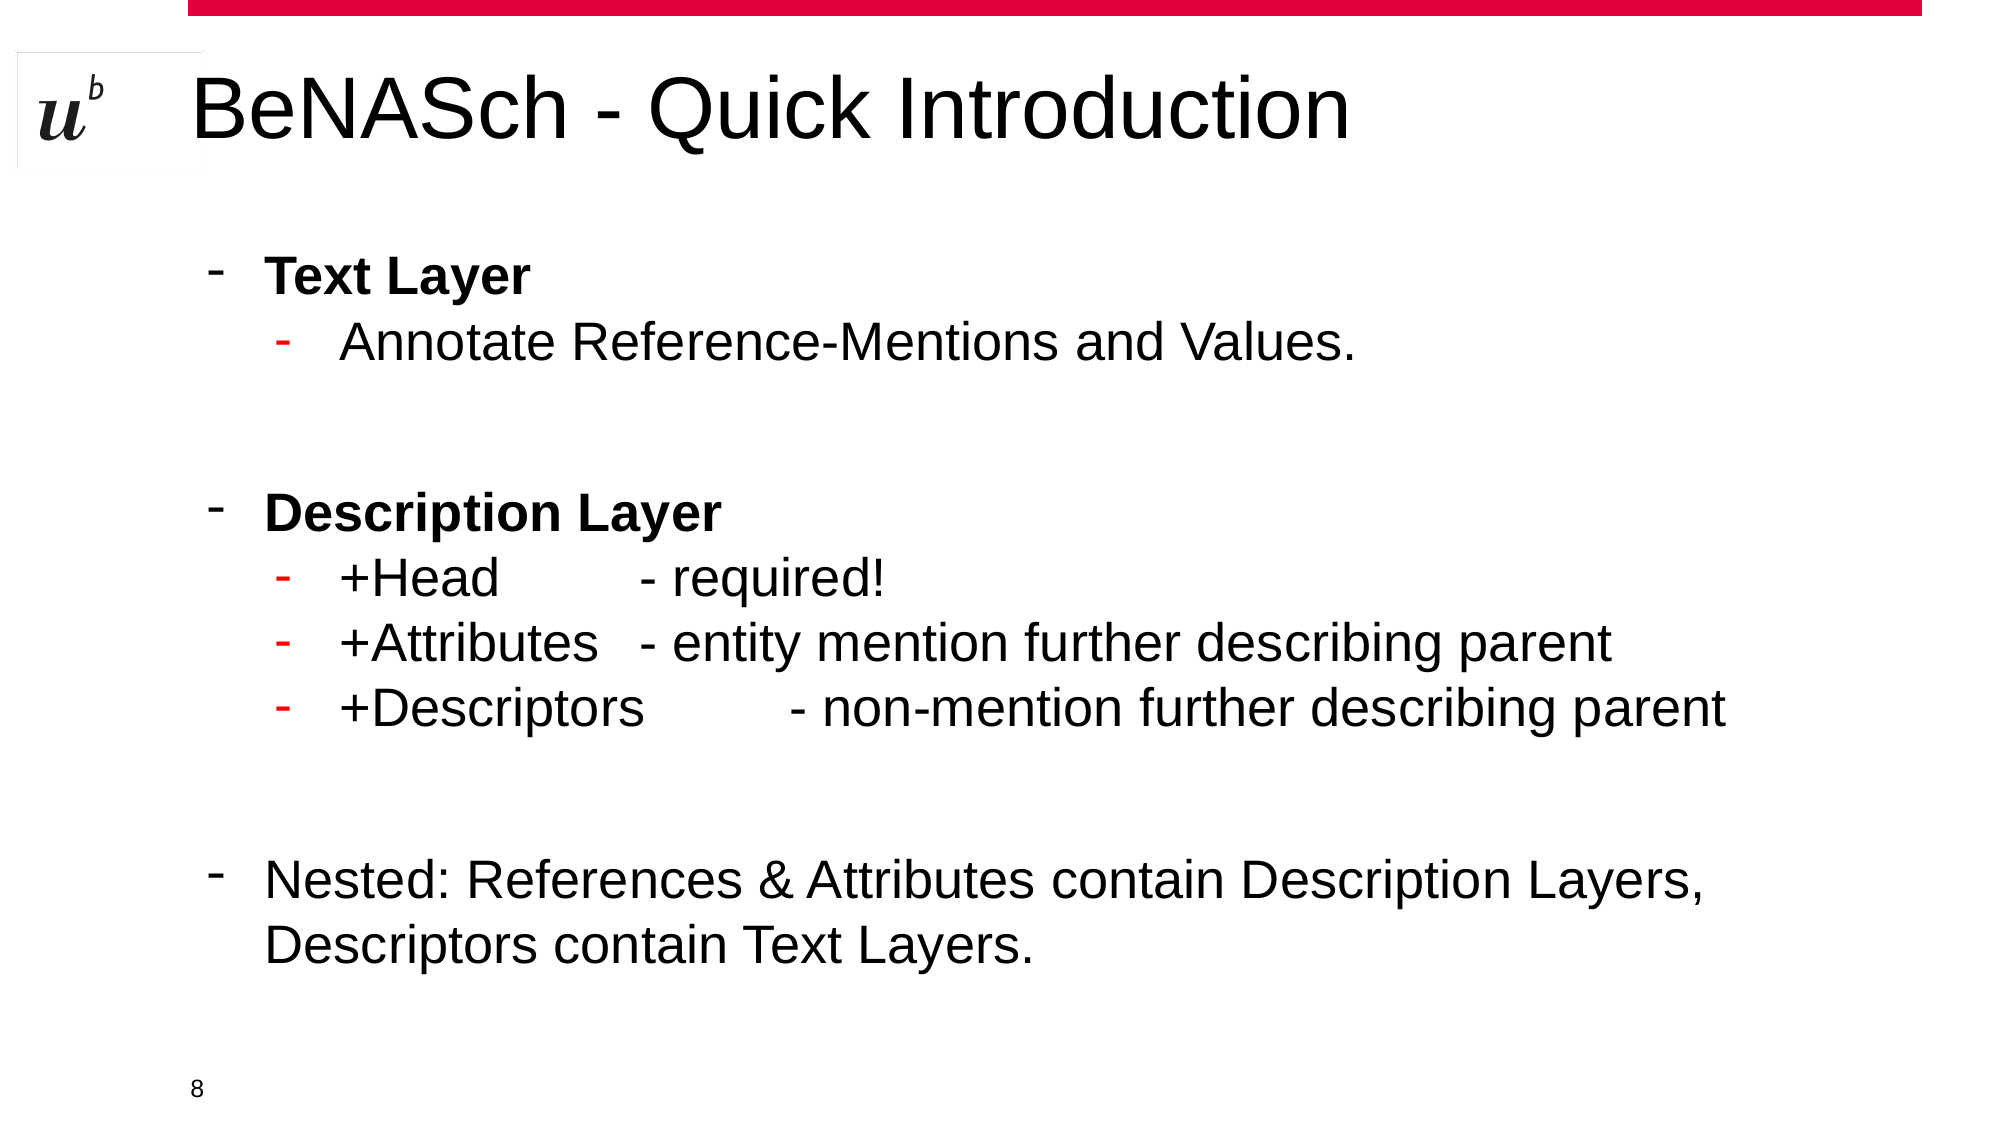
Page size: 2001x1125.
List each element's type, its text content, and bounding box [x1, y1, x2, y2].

picture [15, 50, 175, 169]
slide_number ‹#› [149, 1057, 211, 1117]
list Text Layer Annotate Reference-Mentions and Values. Description Layer +Head - required! +Attributes - entity mention further describing parent +Descriptors - non-mention further describing parent Nested: References & Attributes contain Description Layers, Descriptors contain Text Layers. [174, 233, 1900, 948]
title BeNASch - Quick Introduction [175, 47, 1901, 171]
